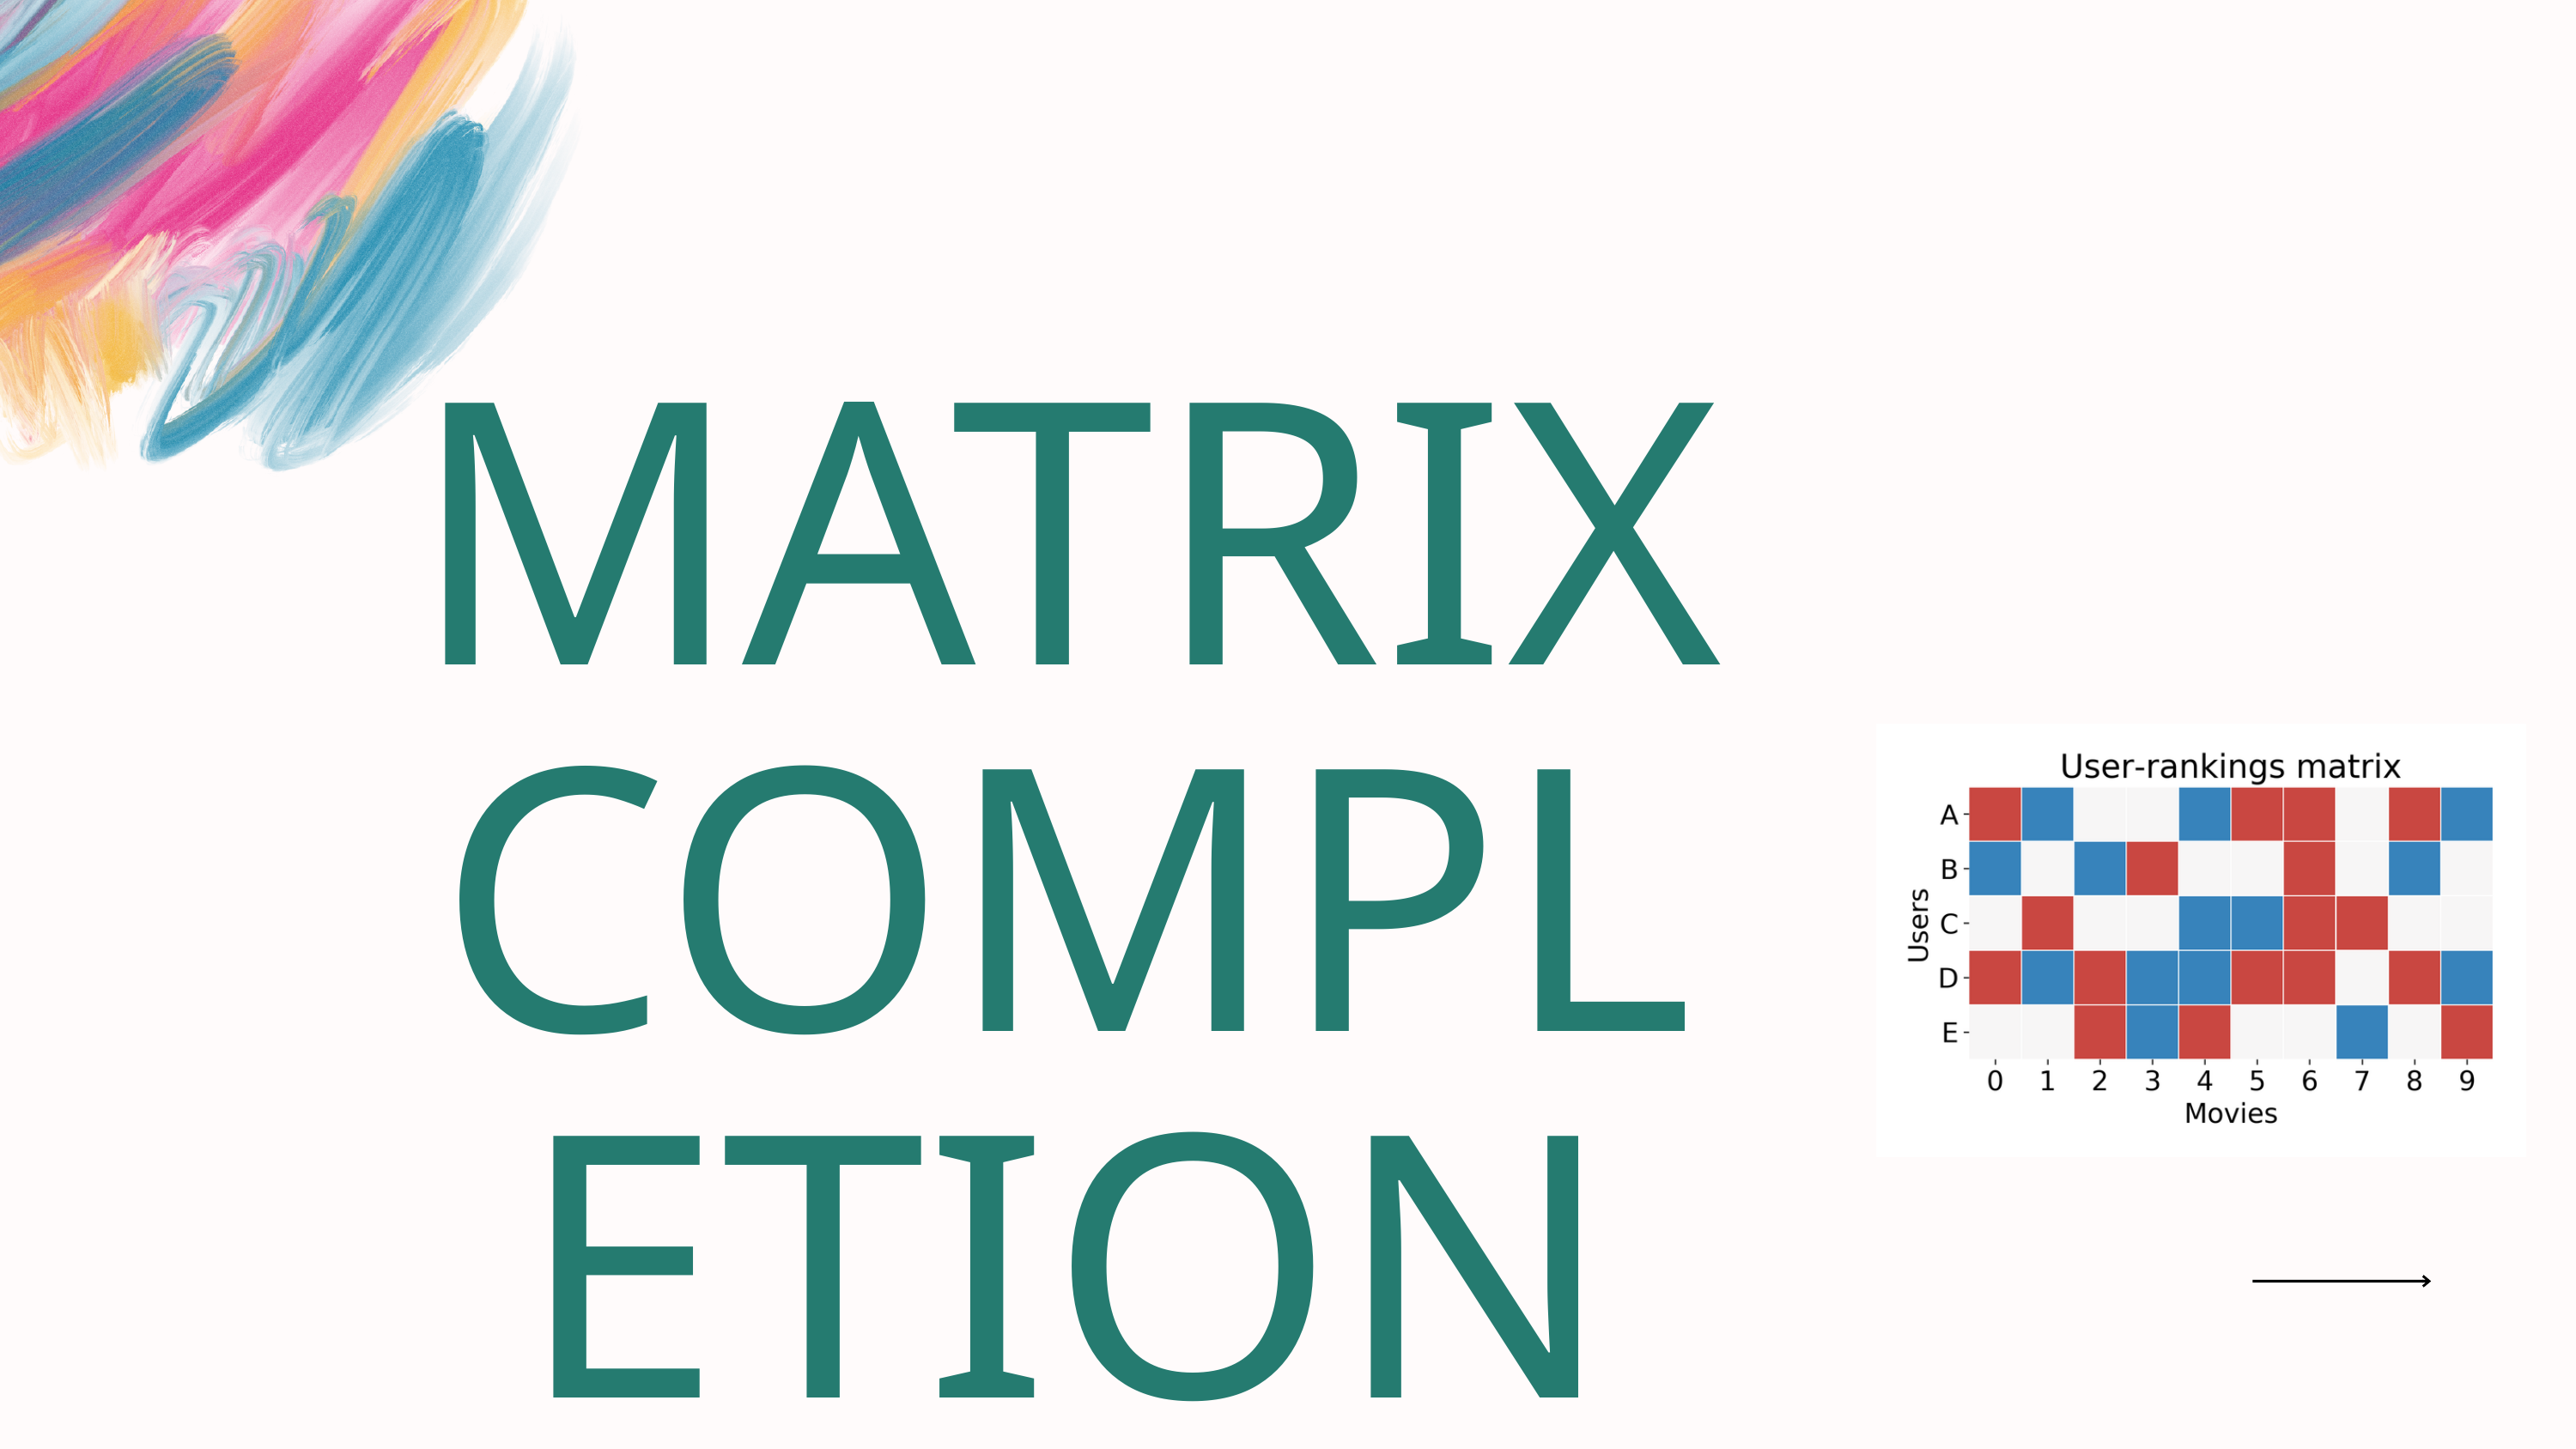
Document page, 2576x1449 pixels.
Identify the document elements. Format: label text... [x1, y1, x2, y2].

picture [1876, 724, 2526, 1157]
text_box MATRIX COMPLETION [336, 372, 1796, 1449]
picture [0, 0, 597, 543]
text_box [2252, 1275, 2432, 1288]
